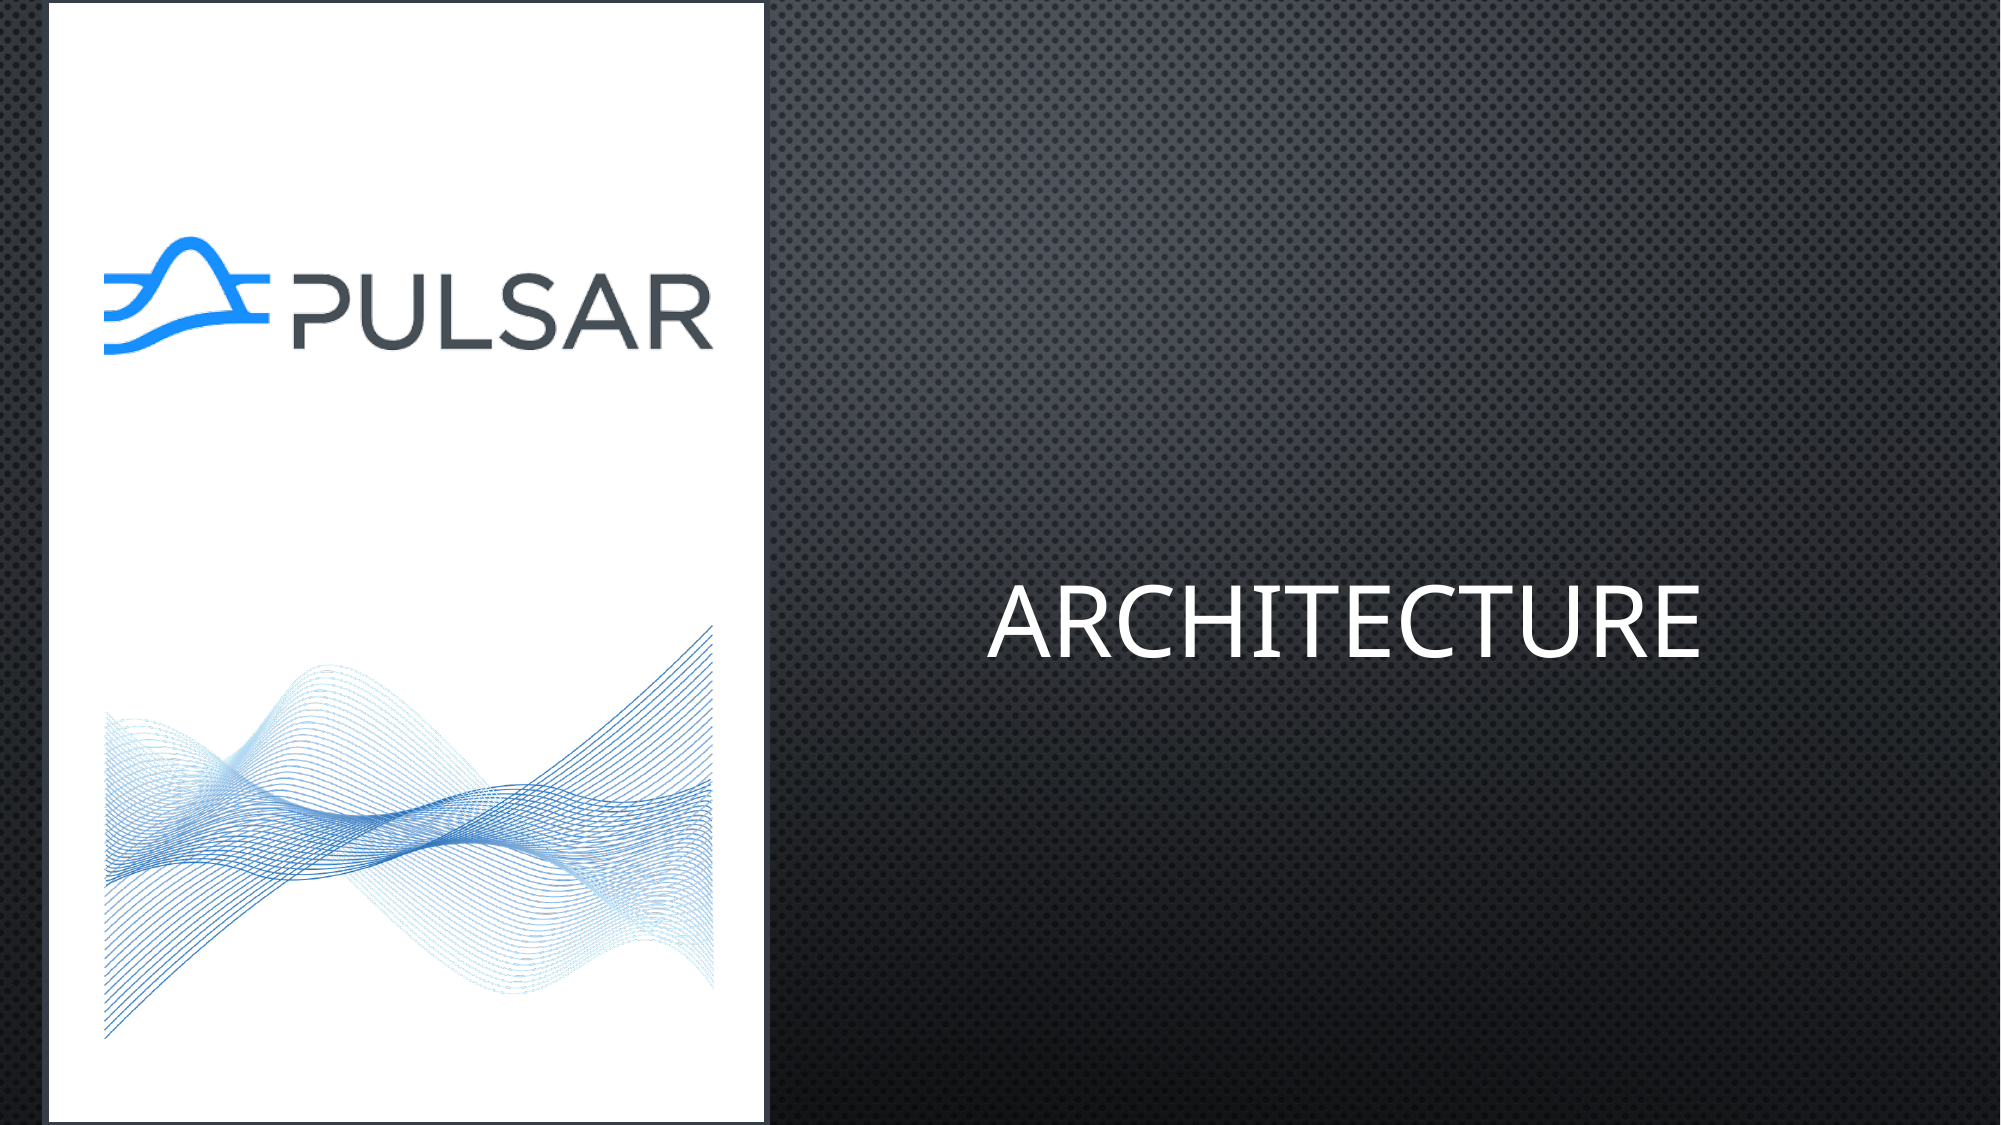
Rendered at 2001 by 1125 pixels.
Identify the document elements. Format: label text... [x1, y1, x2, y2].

text_box [44, 0, 768, 1125]
title ARCHITECTURE [872, 99, 1821, 695]
picture [104, 625, 715, 1039]
picture [104, 236, 715, 356]
